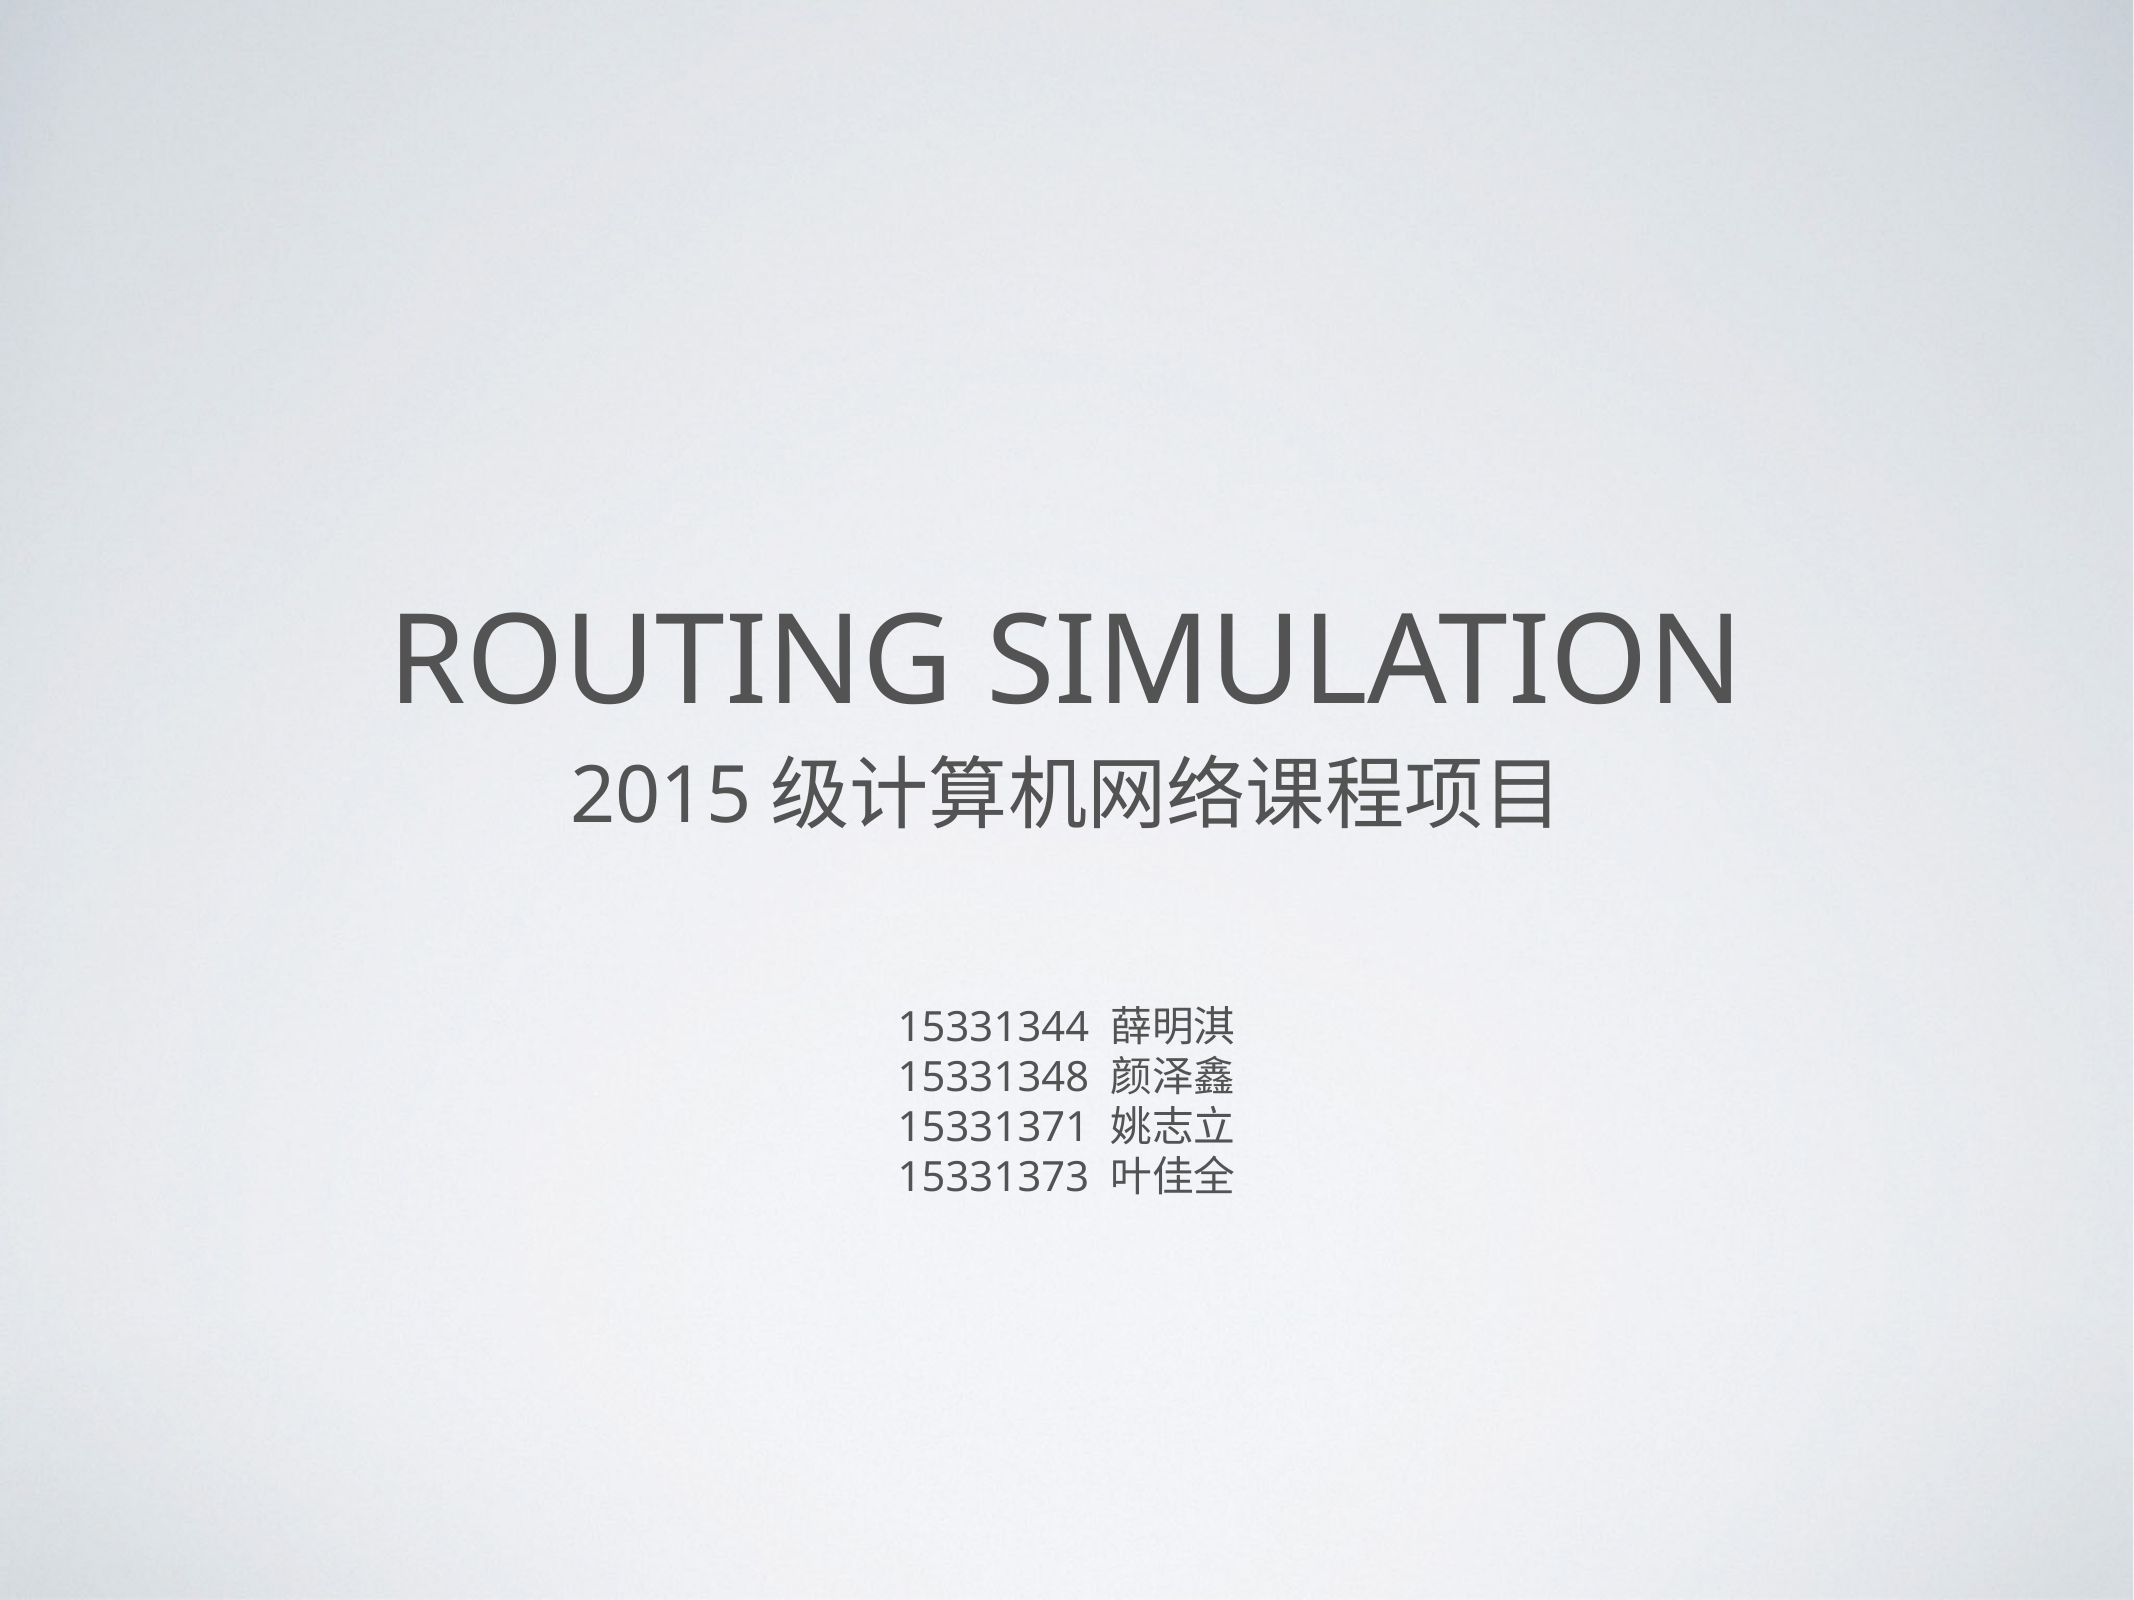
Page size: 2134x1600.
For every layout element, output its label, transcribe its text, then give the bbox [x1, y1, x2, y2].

title routing simulation [57, 205, 2076, 734]
subtitle 2015级计算机网络课程项目 [57, 734, 2076, 948]
text_box 15331344 薛明淇 15331348 颜泽鑫 15331371 姚志立 15331373 叶佳全 [889, 991, 1244, 1209]
picture [0, 0, 2134, 1600]
